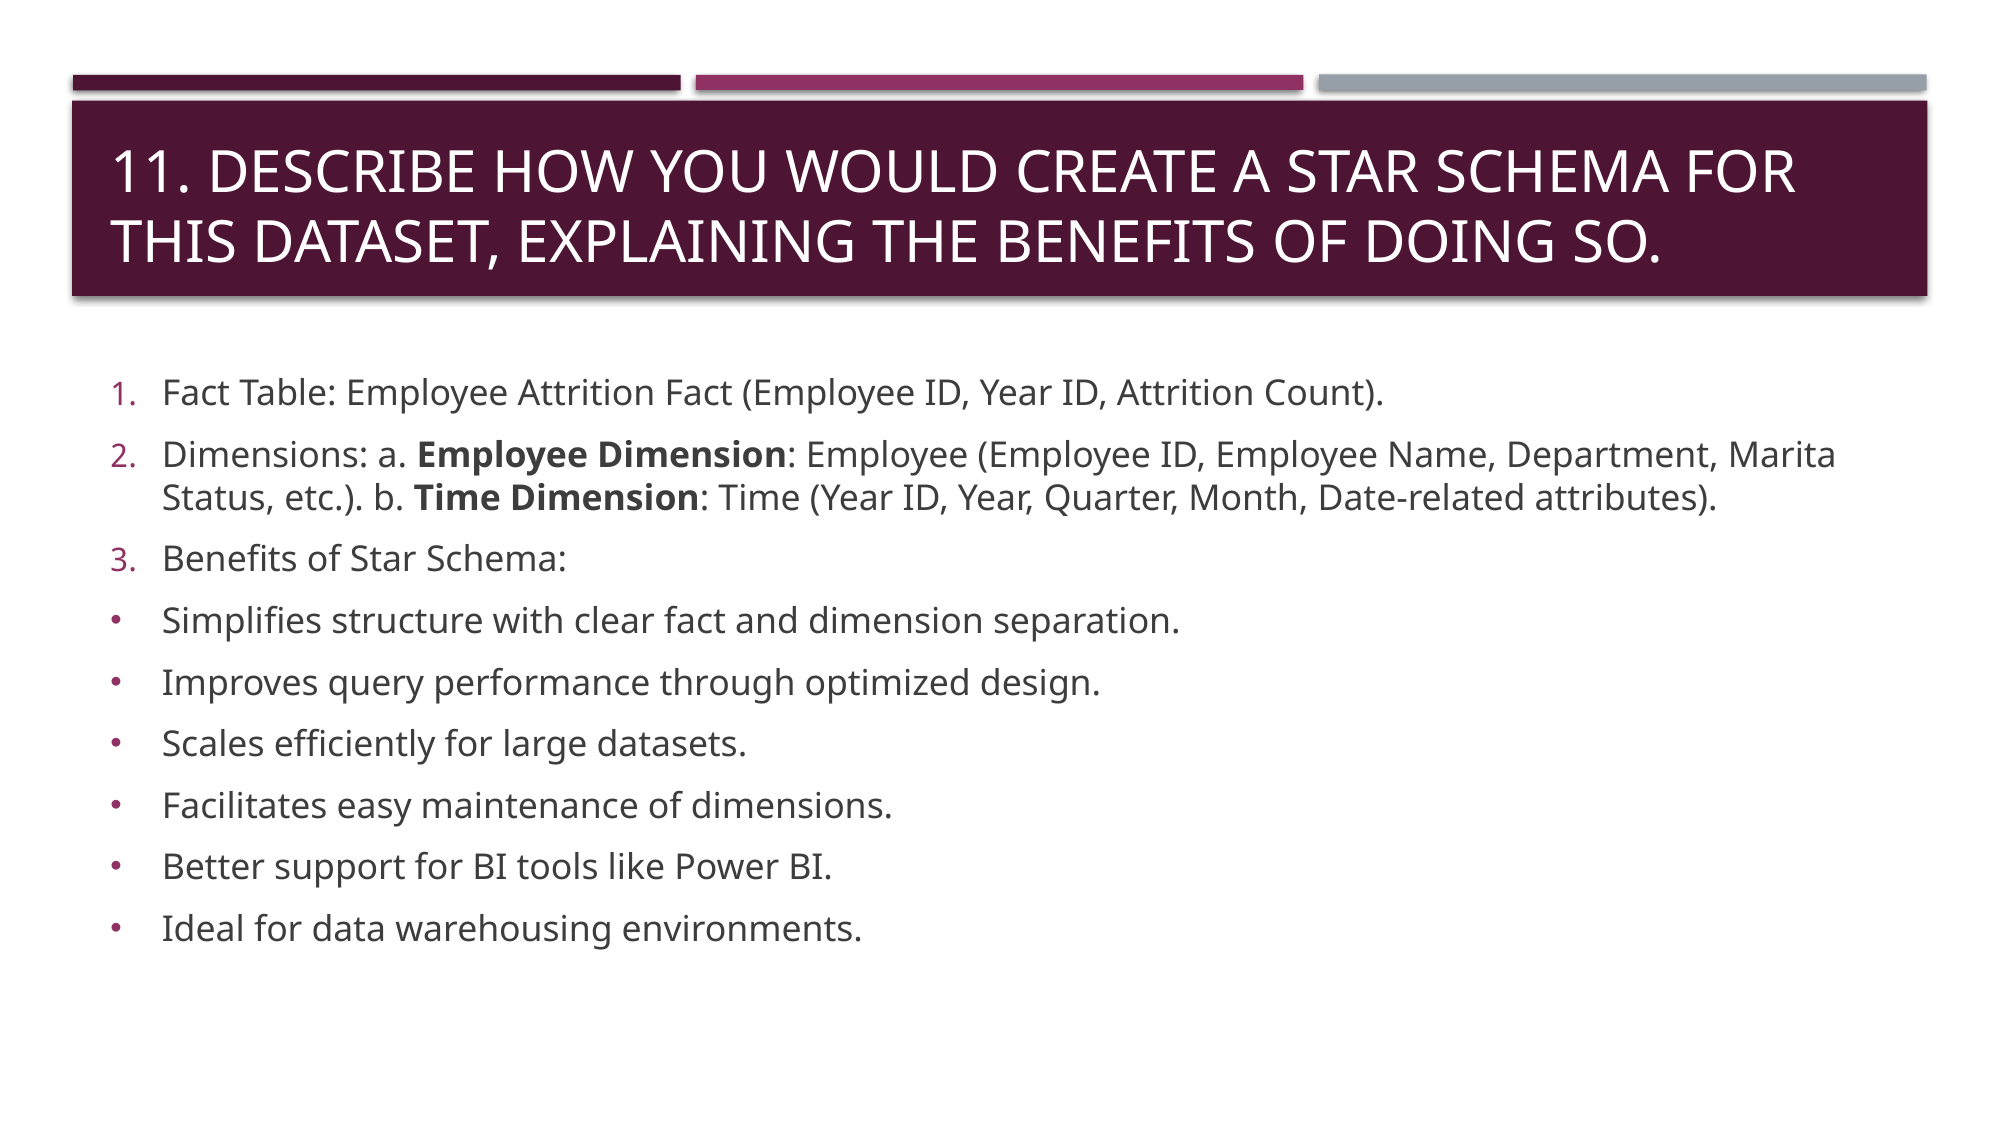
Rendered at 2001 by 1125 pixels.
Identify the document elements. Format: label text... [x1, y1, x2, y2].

title 11. Describe how you would create a star schema for this dataset, explaining the benefits of doing so. [95, 115, 1905, 282]
list ﻿﻿﻿Fact Table: Employee Attrition Fact (Employee ID, Year ID, Attrition Count). ﻿﻿﻿Dimensions: a. Employee Dimension: Employee (Employee ID, Employee Name, Department, Marita Status, etc.). b. Time Dimension: Time (Year ID, Year, Quarter, Month, Date-related attributes). ﻿﻿﻿Benefits of Star Schema: ﻿﻿Simplifies structure with clear fact and dimension separation. ﻿﻿Improves query performance through optimized design. ﻿﻿Scales efficiently for large datasets. ﻿﻿Facilitates easy maintenance of dimensions. ﻿﻿Better support for BI tools like Power BI. ﻿﻿Ideal for data warehousing environments. [95, 357, 1905, 962]
